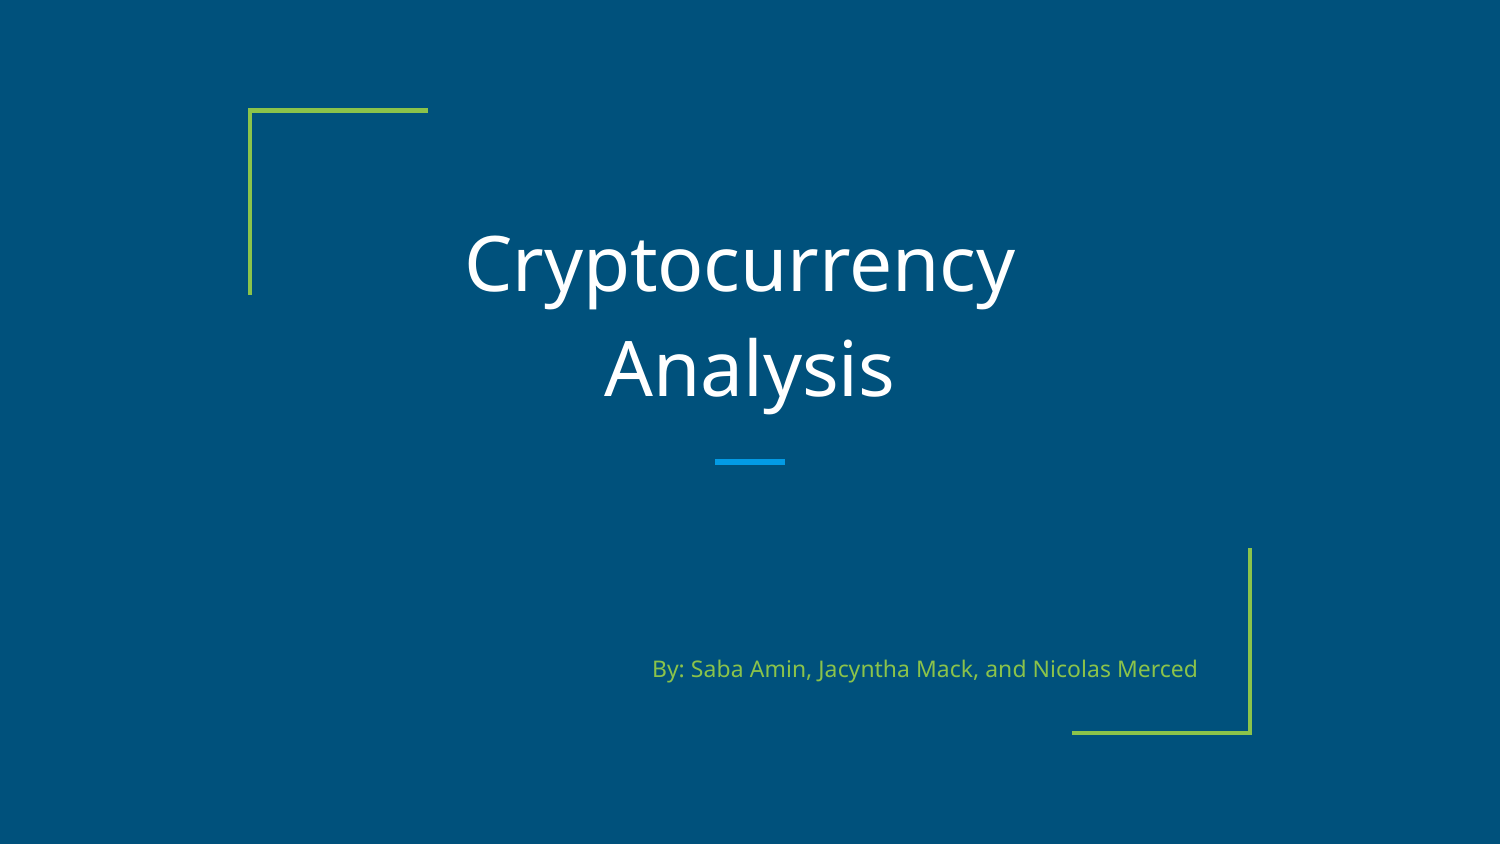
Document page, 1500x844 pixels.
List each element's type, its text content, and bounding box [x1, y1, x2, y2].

subtitle By: Saba Amin, Jacyntha Mack, and Nicolas Merced [632, 637, 1219, 725]
title Cryptocurrency Analysis [275, 195, 1225, 435]
